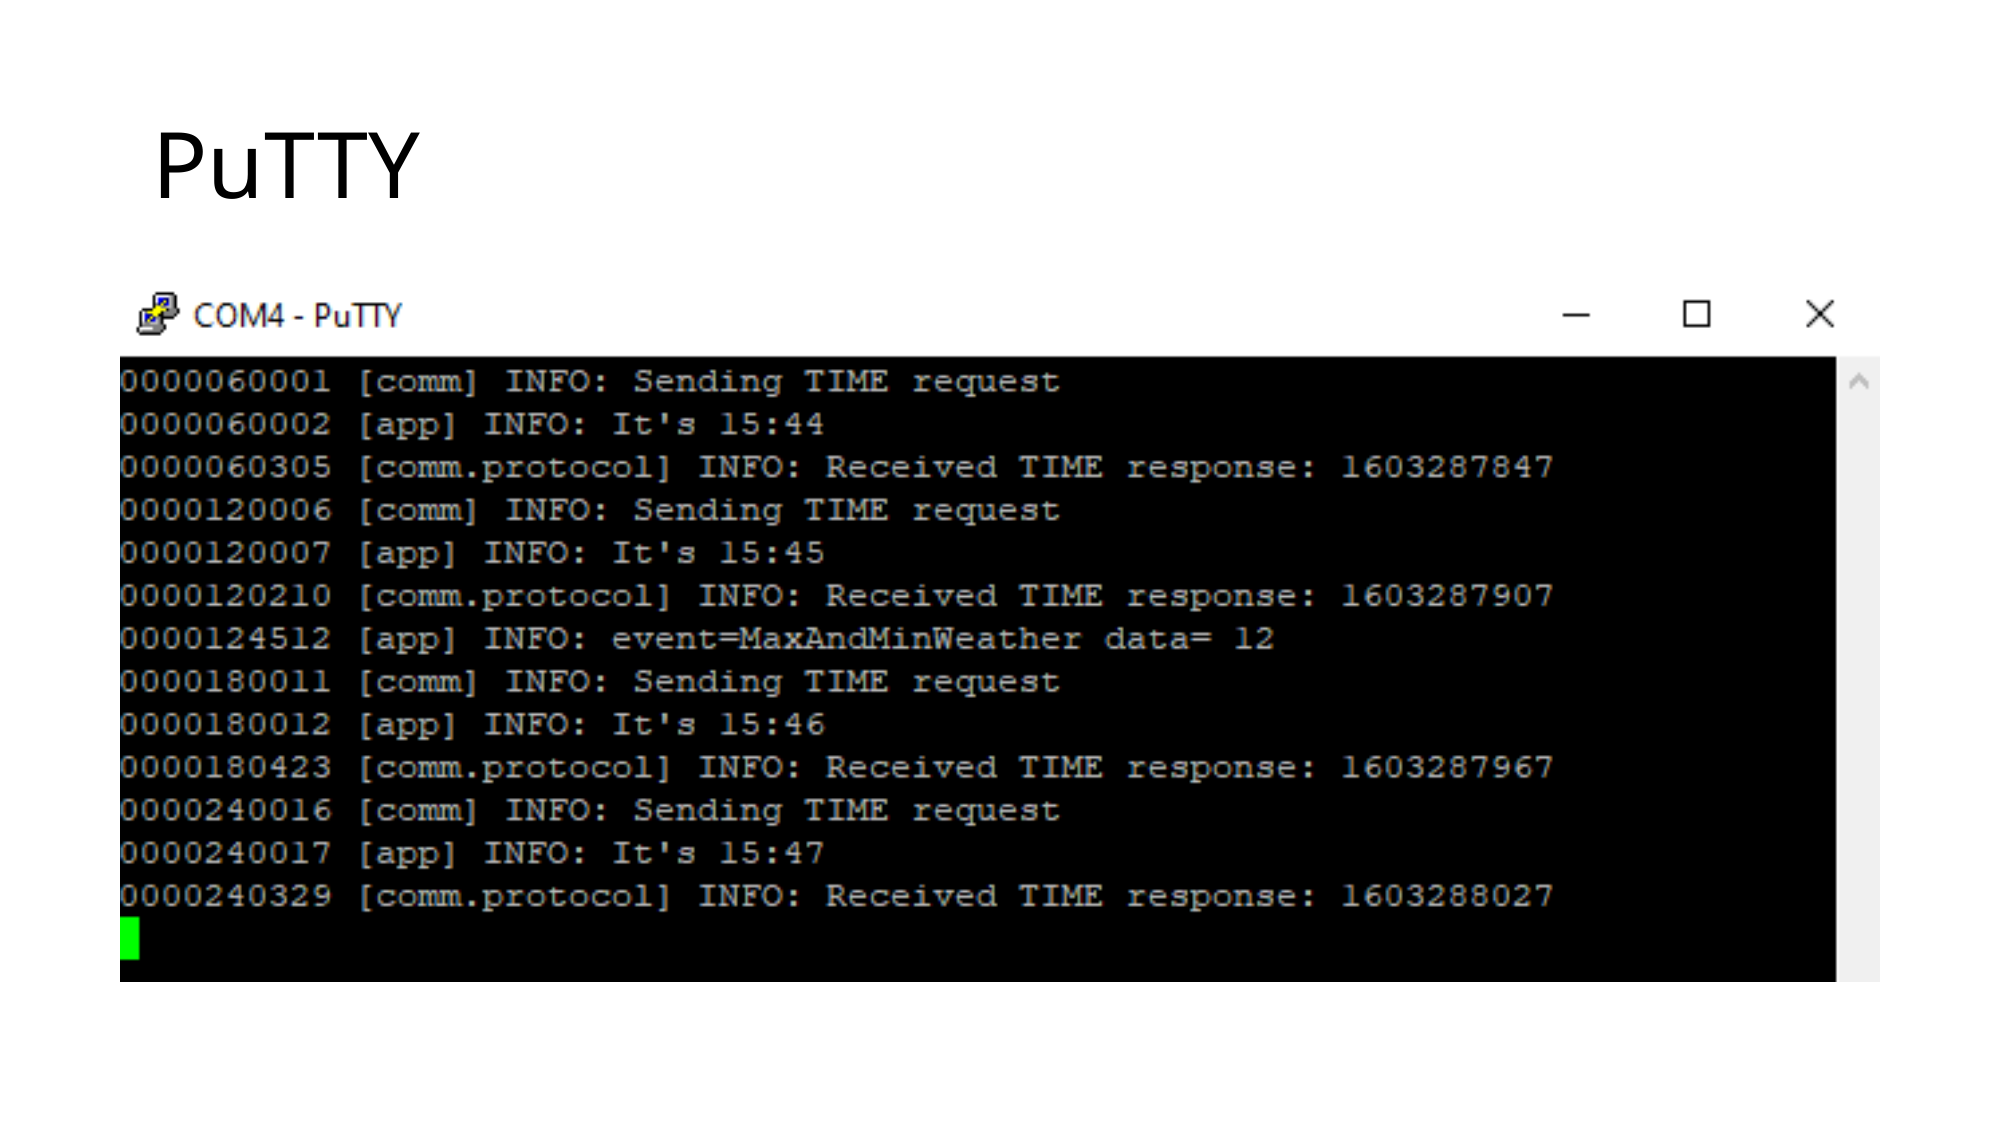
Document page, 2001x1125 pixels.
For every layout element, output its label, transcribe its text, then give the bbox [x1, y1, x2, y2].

title PuTTY [137, 59, 1863, 277]
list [120, 277, 1880, 982]
